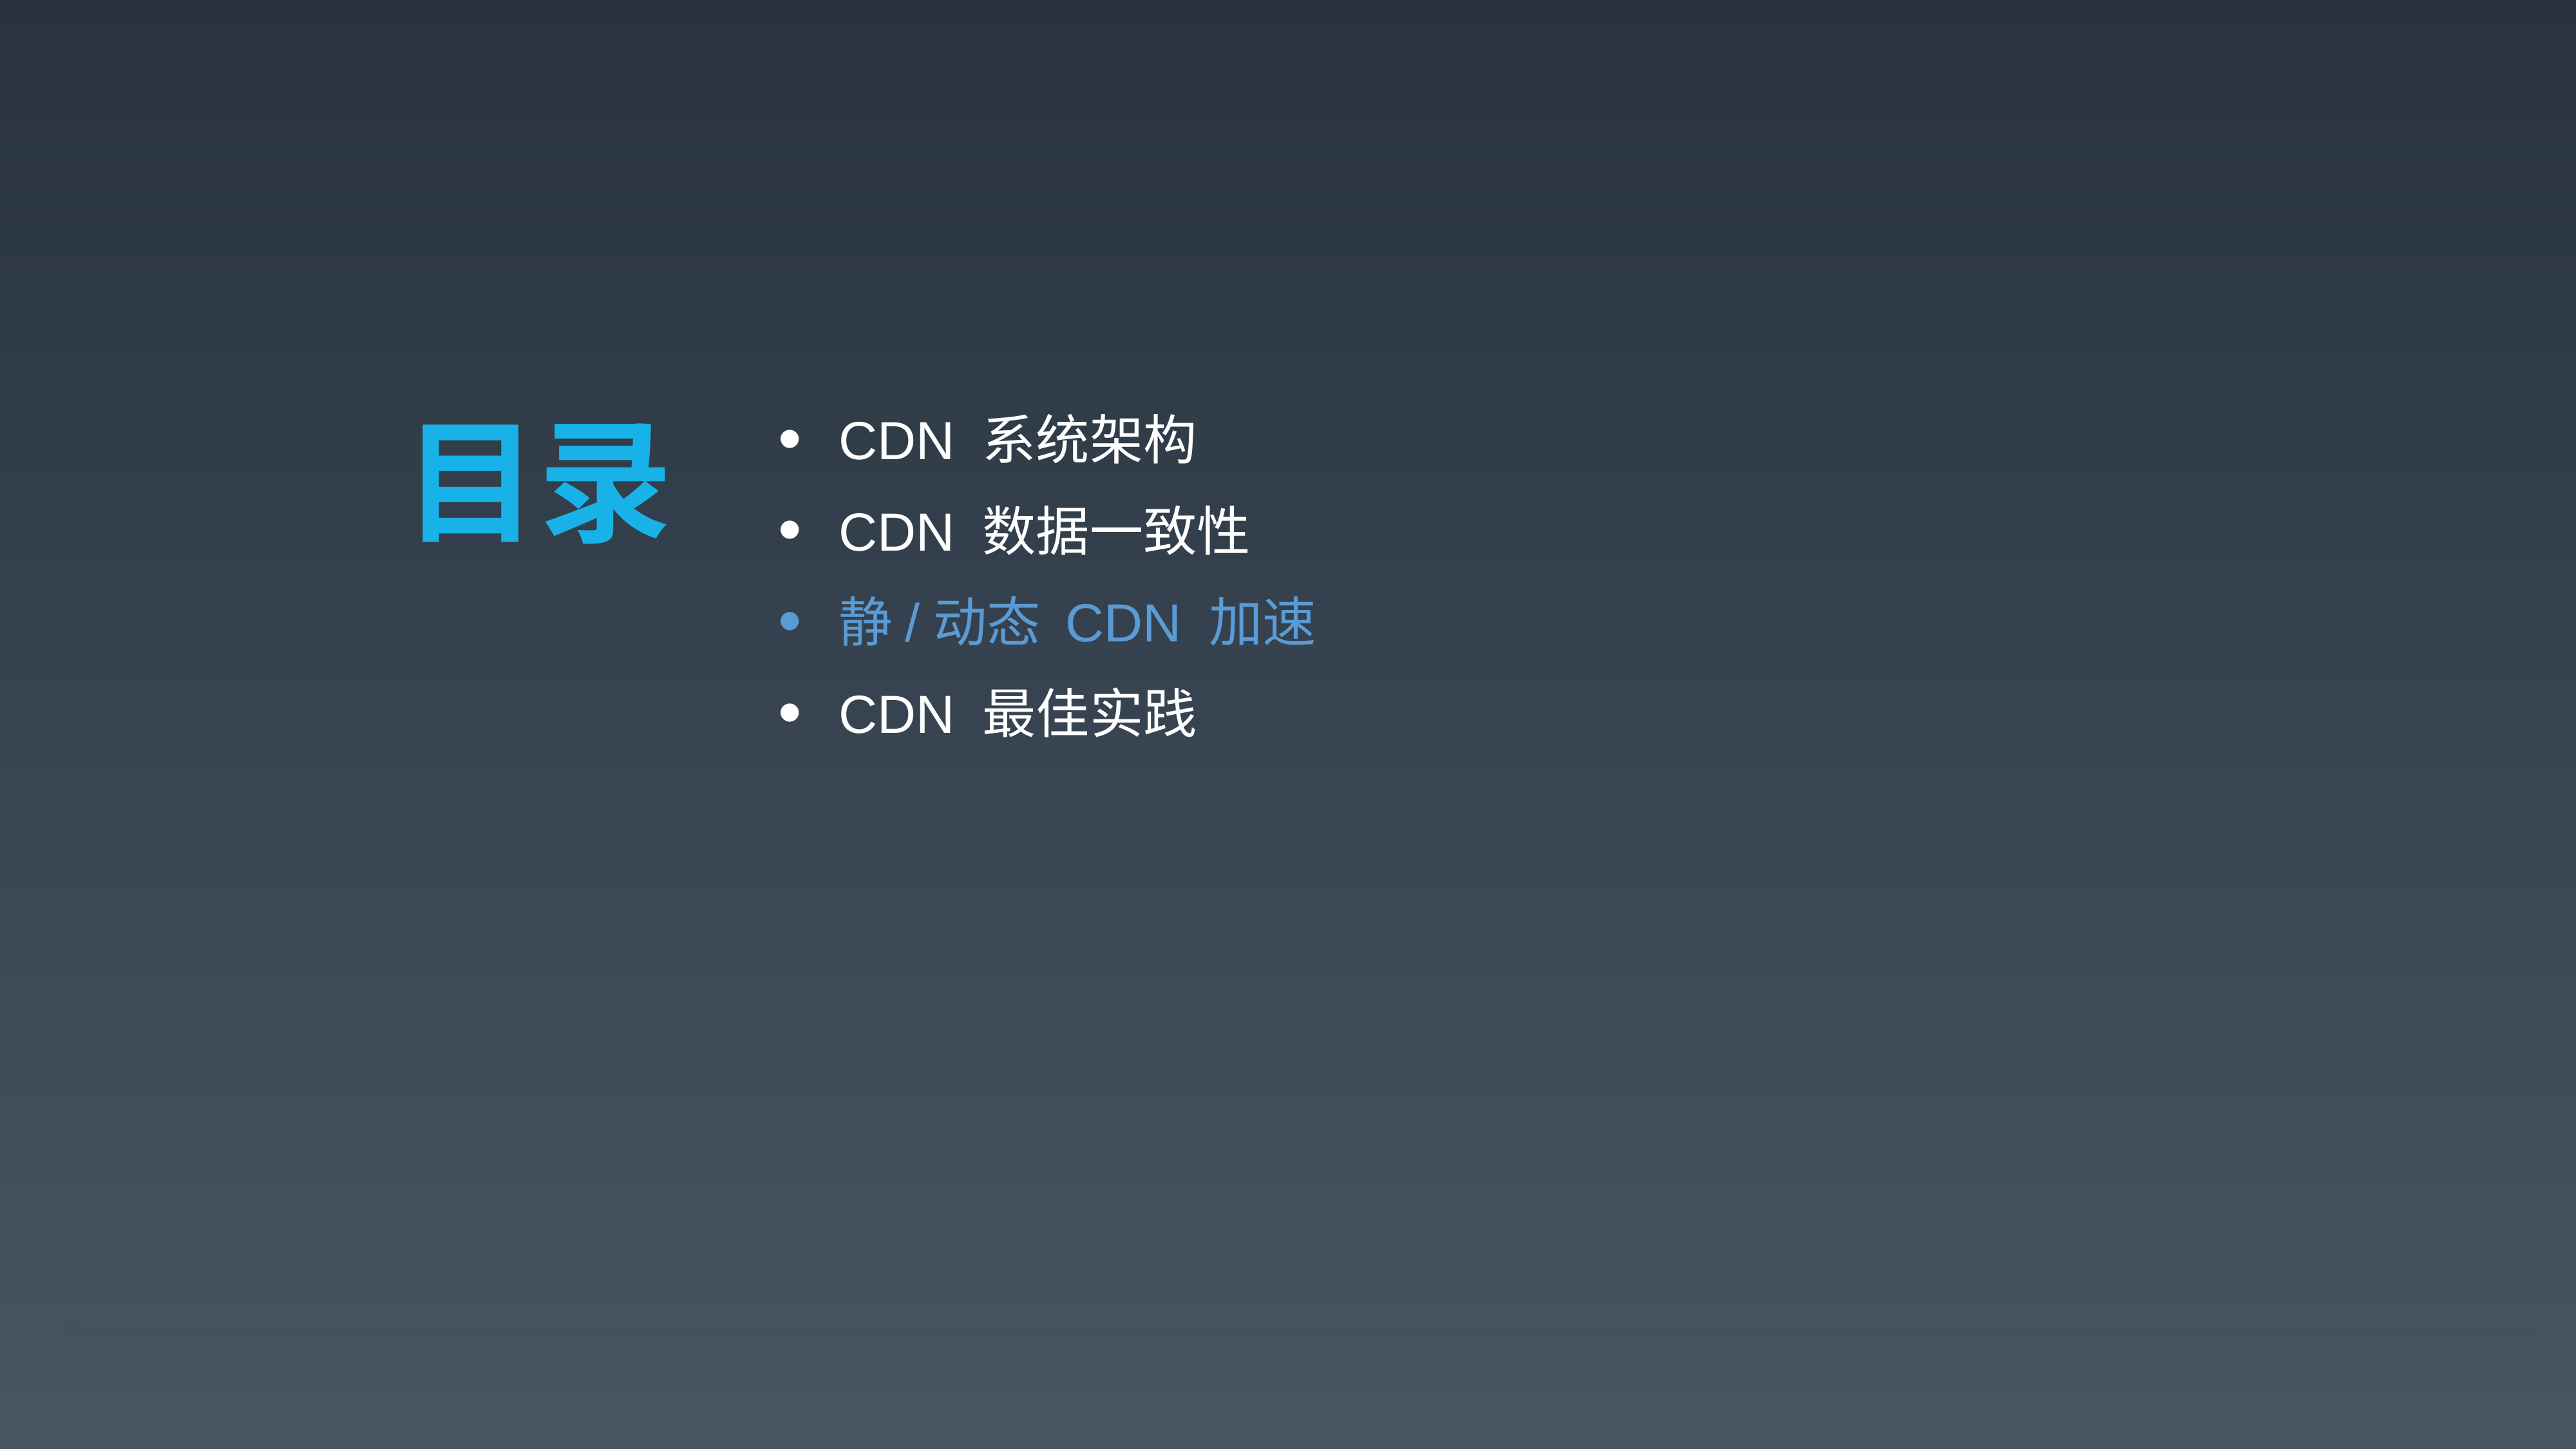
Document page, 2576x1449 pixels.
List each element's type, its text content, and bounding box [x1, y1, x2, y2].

picture [0, 0, 2576, 1449]
list CDN 系统架构 CDN 数据一致性 静/动态 CDN 加速 CDN 最佳实践 [773, 400, 2320, 1224]
